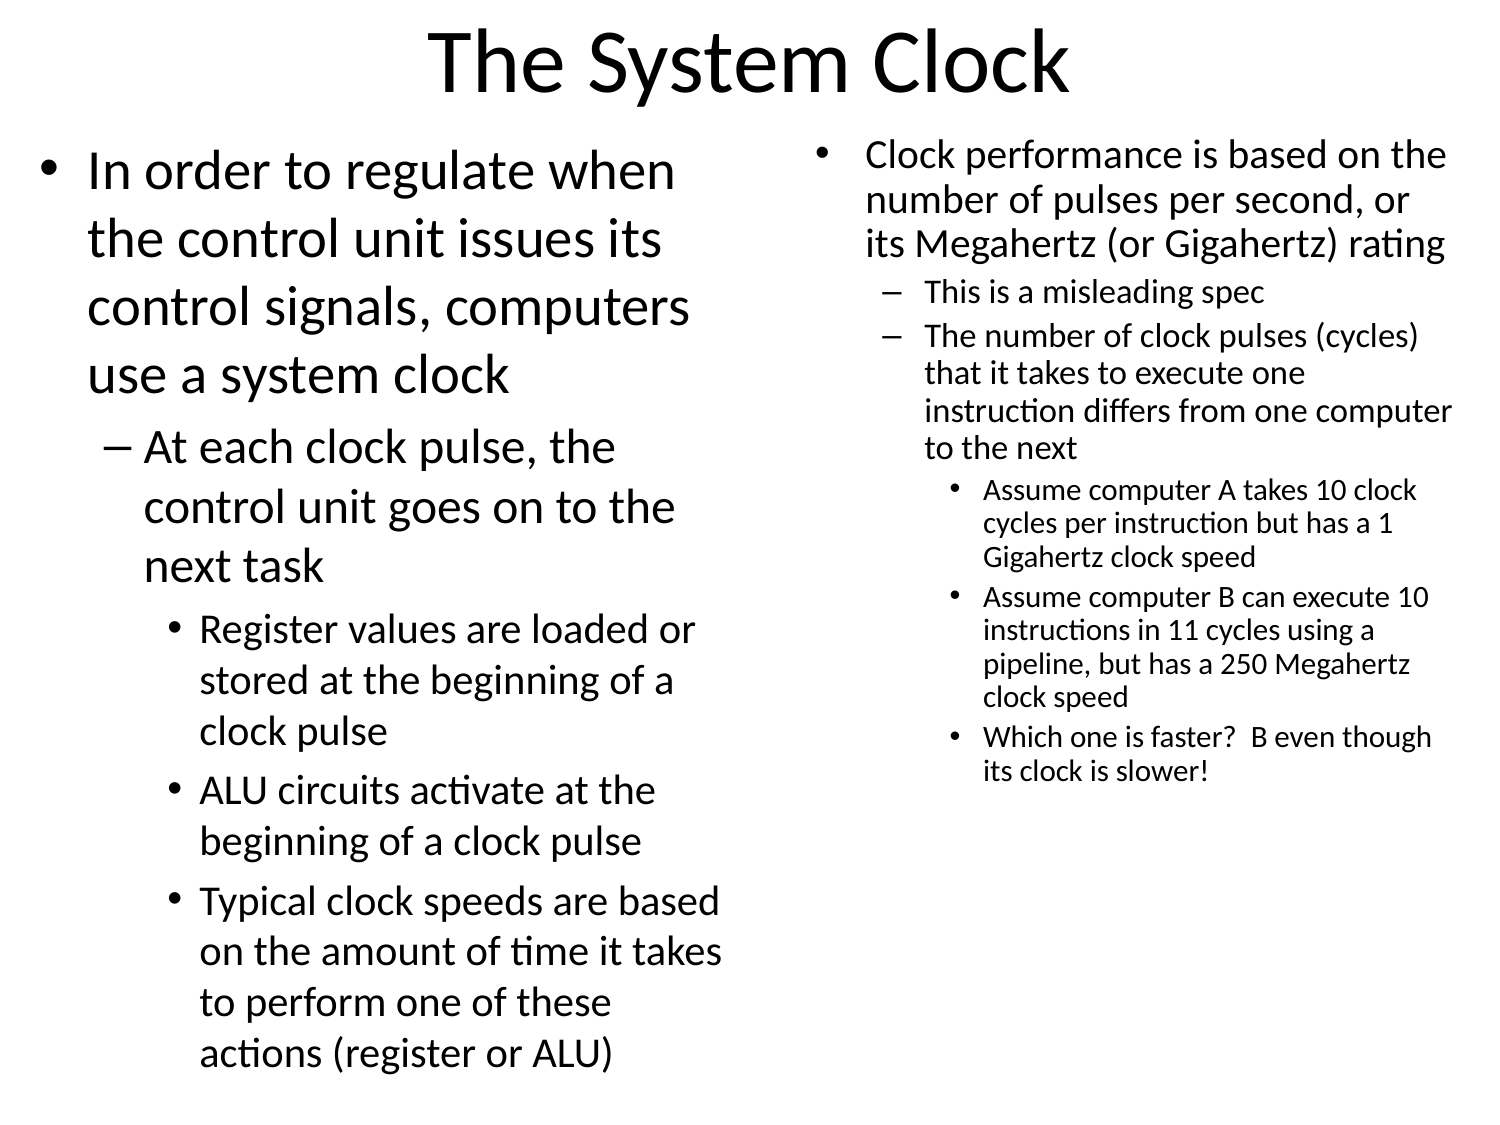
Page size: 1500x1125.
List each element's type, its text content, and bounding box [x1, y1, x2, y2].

list Clock performance is based on the number of pulses per second, or its Megahertz (or Gigahertz) rating This is a misleading spec The number of clock pulses (cycles) that it takes to execute one instruction differs from one computer to the next Assume computer A takes 10 clock cycles per instruction but has a 1 Gigahertz clock speed Assume computer B can execute 10 instructions in 11 cycles using a pipeline, but has a 250 Megahertz clock speed Which one is faster? B even though its clock is slower! [800, 125, 1475, 800]
title The System Clock [112, 0, 1388, 150]
list In order to regulate when the control unit issues its control signals, computers use a system clock At each clock pulse, the control unit goes on to the next task Register values are loaded or stored at the beginning of a clock pulse ALU circuits activate at the beginning of a clock pulse Typical clock speeds are based on the amount of time it takes to perform one of these actions (register or ALU) [24, 125, 750, 1100]
